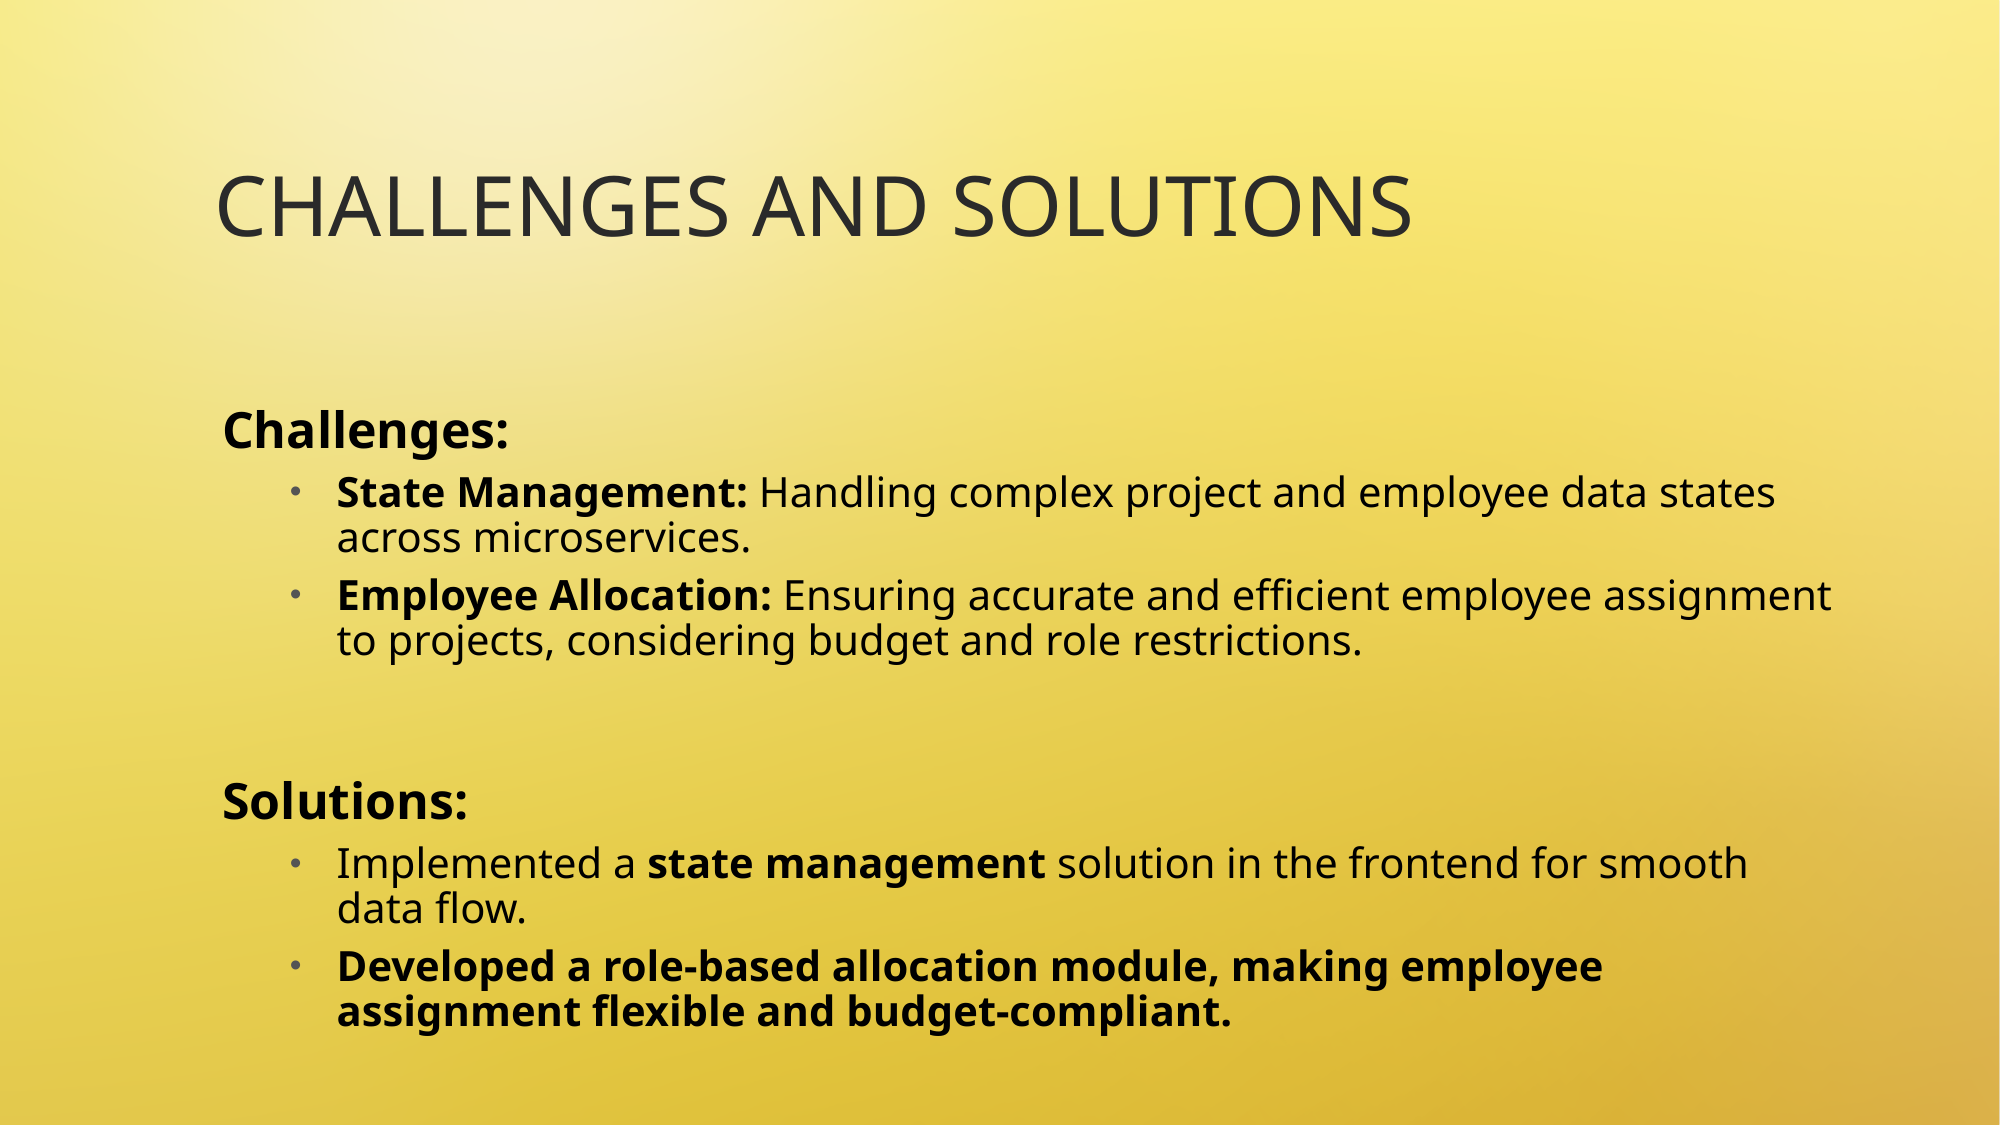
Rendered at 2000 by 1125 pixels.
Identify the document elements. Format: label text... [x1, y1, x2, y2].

list Challenges: State Management: Handling complex project and employee data states across microservices. Employee Allocation: Ensuring accurate and efficient employee assignment to projects, considering budget and role restrictions. Solutions: Implemented a state management solution in the frontend for smooth data flow. Developed a role-based allocation module, making employee assignment flexible and budget-compliant. [199, 299, 1851, 1125]
picture [0, 0, 2000, 1125]
title Challenges and Solutions [199, 45, 1800, 263]
